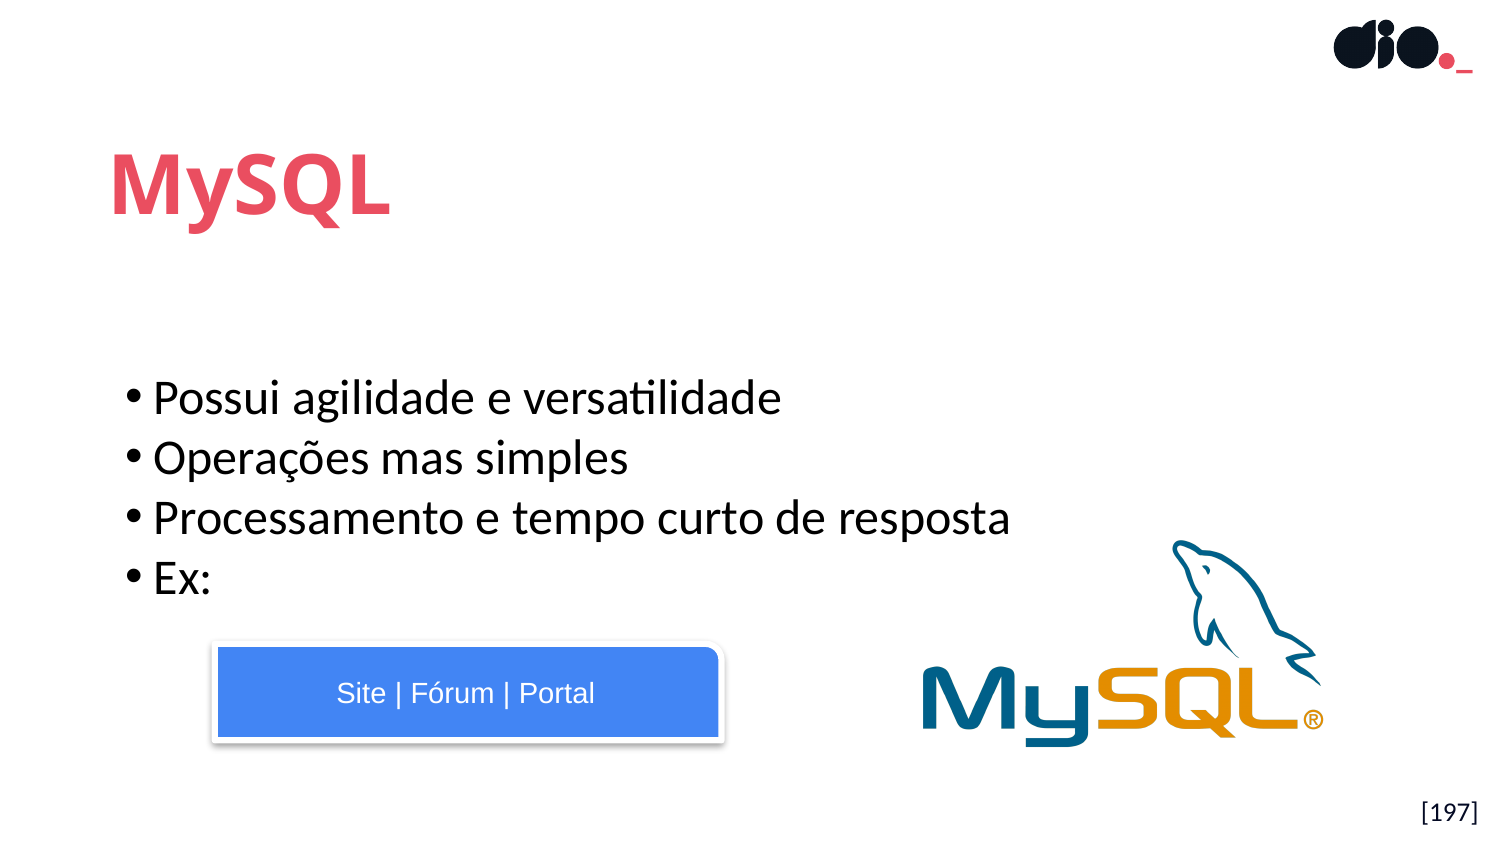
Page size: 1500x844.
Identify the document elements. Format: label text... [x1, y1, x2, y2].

text_box MySQL [92, 104, 1395, 243]
text_box Possui agilidade e versatilidade Operações mas simples Processamento e tempo curto de resposta Ex: [110, 272, 1382, 758]
slide_number [197] [1403, 779, 1494, 844]
picture [863, 470, 1383, 817]
text_box Site | Fórum | Portal [211, 640, 725, 744]
picture [1333, 19, 1473, 74]
